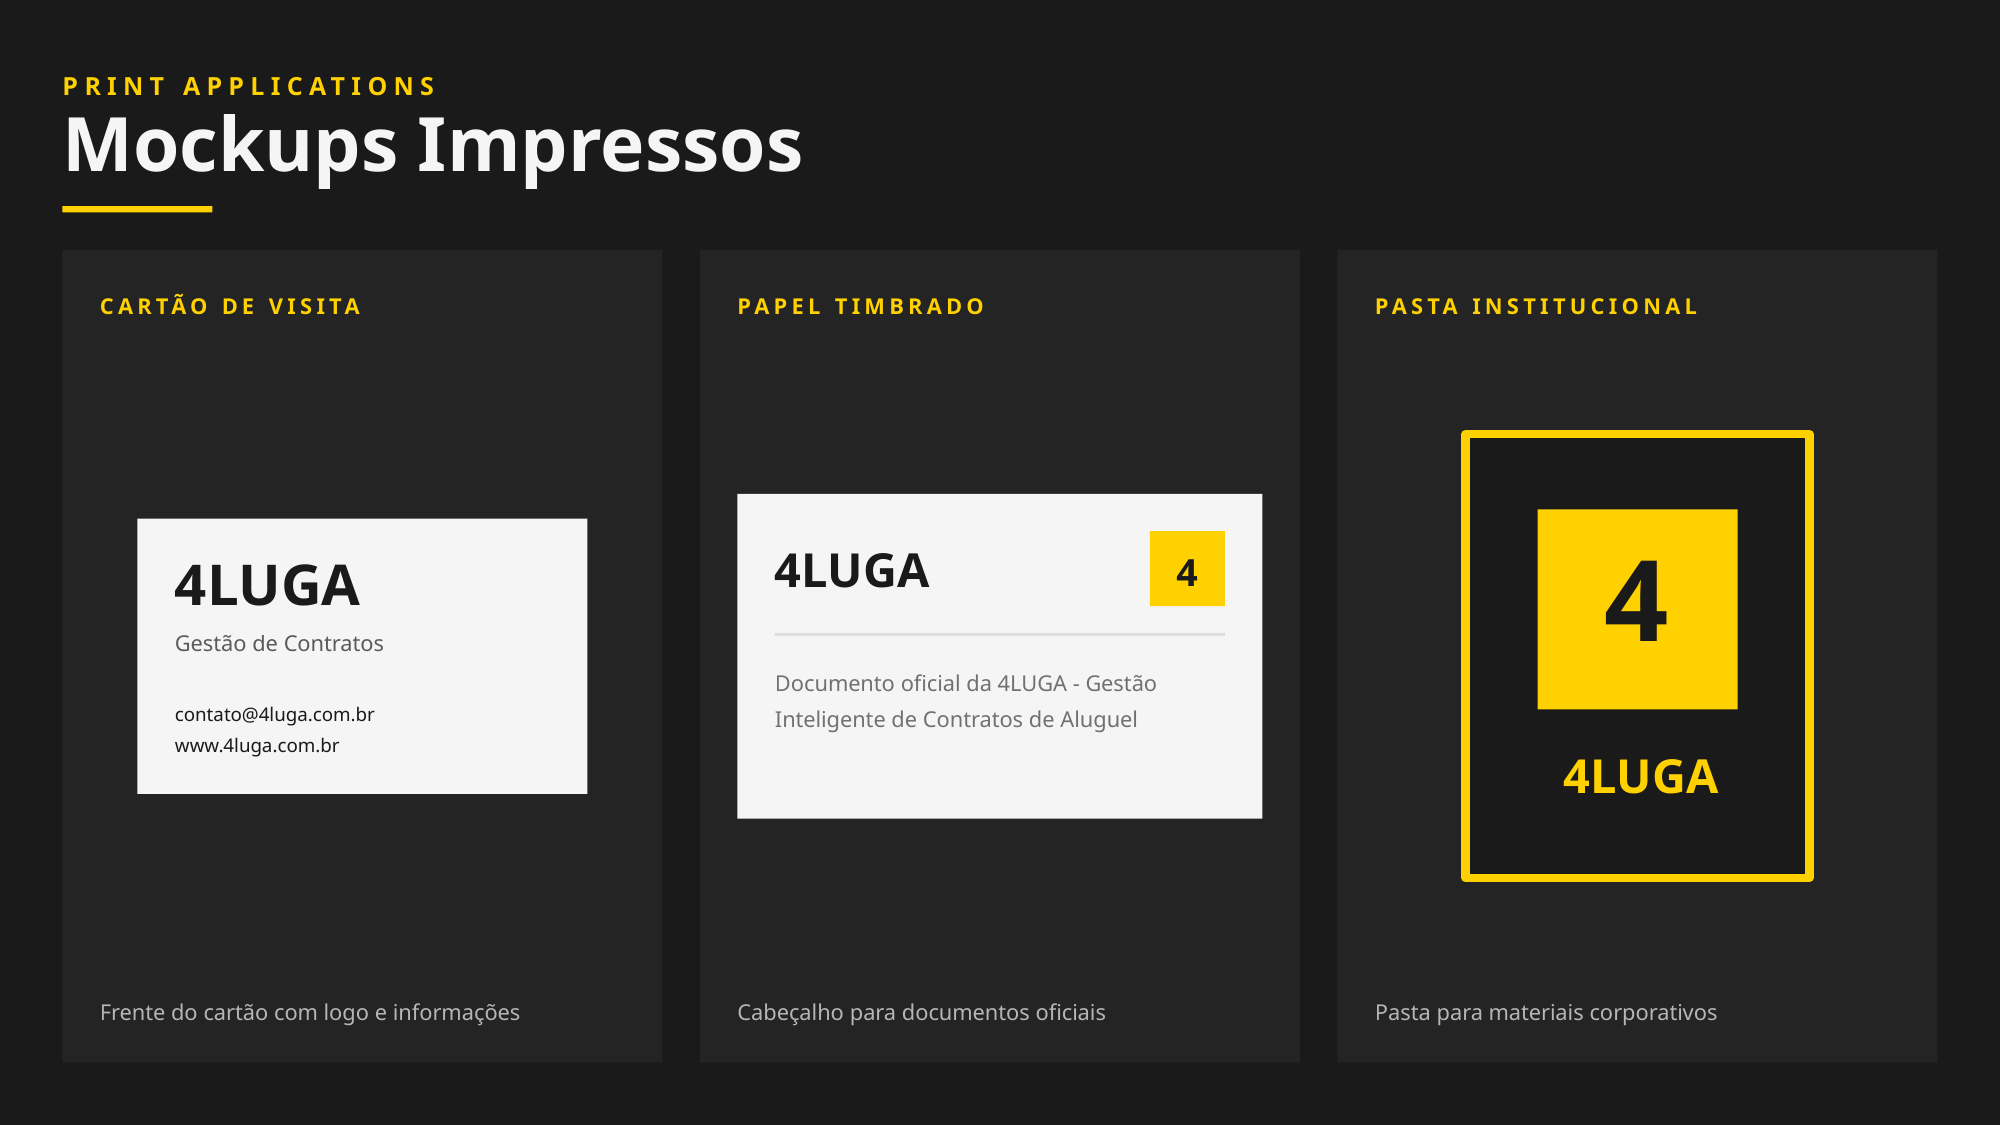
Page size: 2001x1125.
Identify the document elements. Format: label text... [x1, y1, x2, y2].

text_box [62, 206, 213, 213]
text_box Mockups Impressos [62, 112, 1975, 188]
text_box [137, 518, 588, 794]
text_box [1465, 434, 1810, 879]
text_box www.4luga.com.br [174, 731, 560, 757]
text_box PAPEL TIMBRADO [737, 287, 1274, 319]
text_box Cabeçalho para documentos oficiais [737, 993, 1274, 1025]
text_box [1149, 531, 1225, 607]
text_box CARTÃO DE VISITA [99, 287, 636, 319]
text_box [1537, 509, 1738, 710]
text_box contato@4luga.com.br [174, 699, 560, 725]
text_box PRINT APPLICATIONS [62, 62, 1950, 100]
text_box [699, 249, 1300, 1063]
text_box 4 [1604, 553, 1727, 666]
text_box [737, 493, 1263, 819]
text_box 4LUGA [774, 540, 946, 597]
text_box [62, 249, 663, 1063]
text_box Gestão de Contratos [174, 624, 561, 657]
text_box 4LUGA [174, 556, 578, 619]
text_box [774, 632, 1225, 636]
text_box Pasta para materiais corporativos [1374, 993, 1911, 1025]
text_box 4 [1176, 543, 1218, 594]
text_box PASTA INSTITUCIONAL [1374, 287, 1911, 319]
text_box Documento oficial da 4LUGA - Gestão Inteligente de Contratos de Aluguel [774, 659, 1236, 732]
text_box Frente do cartão com logo e informações [99, 993, 636, 1025]
text_box 4LUGA [1563, 746, 1735, 804]
text_box [1337, 249, 1938, 1063]
